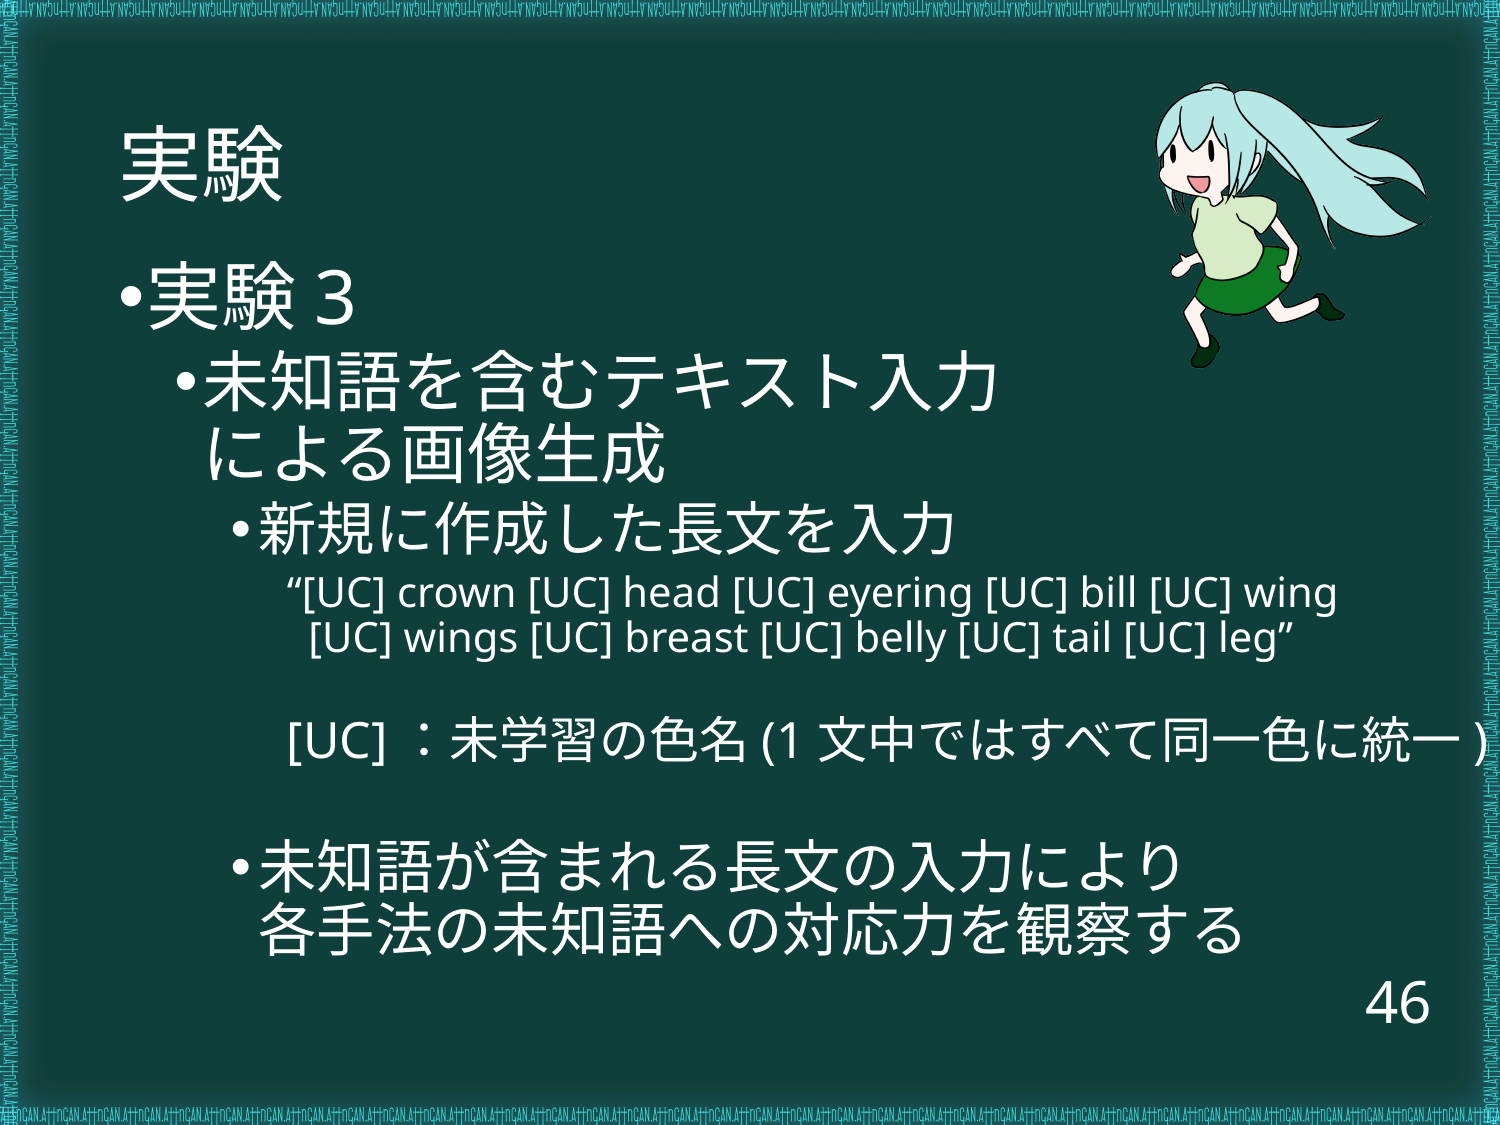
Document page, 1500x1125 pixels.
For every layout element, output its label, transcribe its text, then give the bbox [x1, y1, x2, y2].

text_box 実験3 未知語を含むテキスト入力 による画像生成 新規に作成した長文を入力 “[UC] crown [UC] head [UC] eyering [UC] bill [UC] wing [UC] wings [UC] breast [UC] belly [UC] tail [UC] leg” [UC]：未学習の色名(1文中ではすべて同一色に統一) 未知語が含まれる長文の入力により 各手法の未知語への対応力を観察する [103, 252, 1500, 1090]
title 実験 [103, 59, 1397, 252]
picture [0, 0, 1500, 1125]
